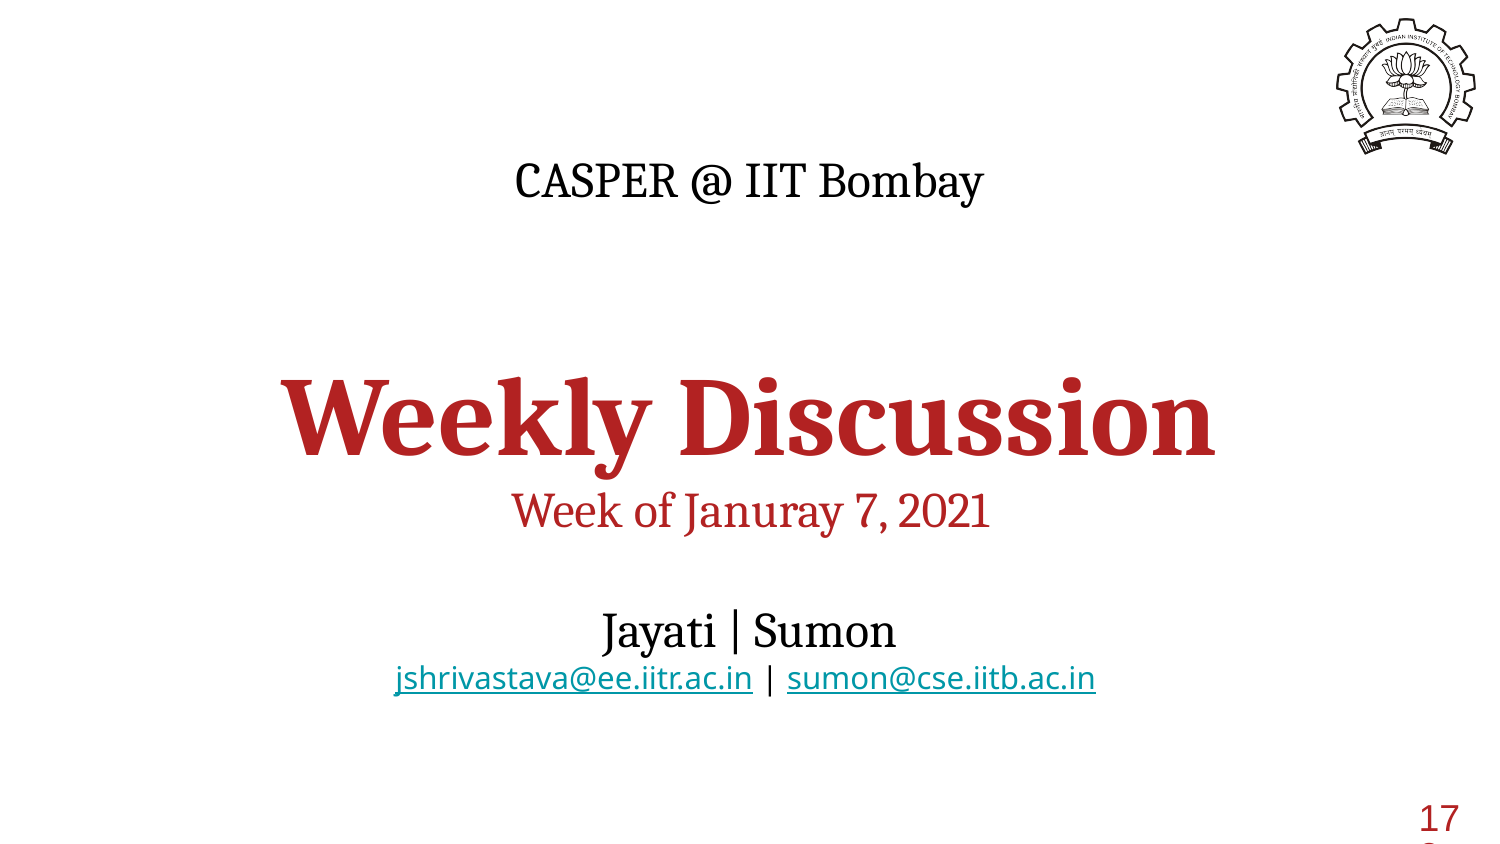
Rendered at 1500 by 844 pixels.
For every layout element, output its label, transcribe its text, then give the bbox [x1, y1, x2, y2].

slide_number 172 [1403, 779, 1494, 844]
title CASPER @ IIT Bombay Weekly Discussion Week of Januray 7, 2021 Jayati | Sumon jshrivastava@ee.iitr.ac.in | sumon@cse.iitb.ac.in [51, 69, 1449, 780]
picture [1336, 18, 1476, 155]
